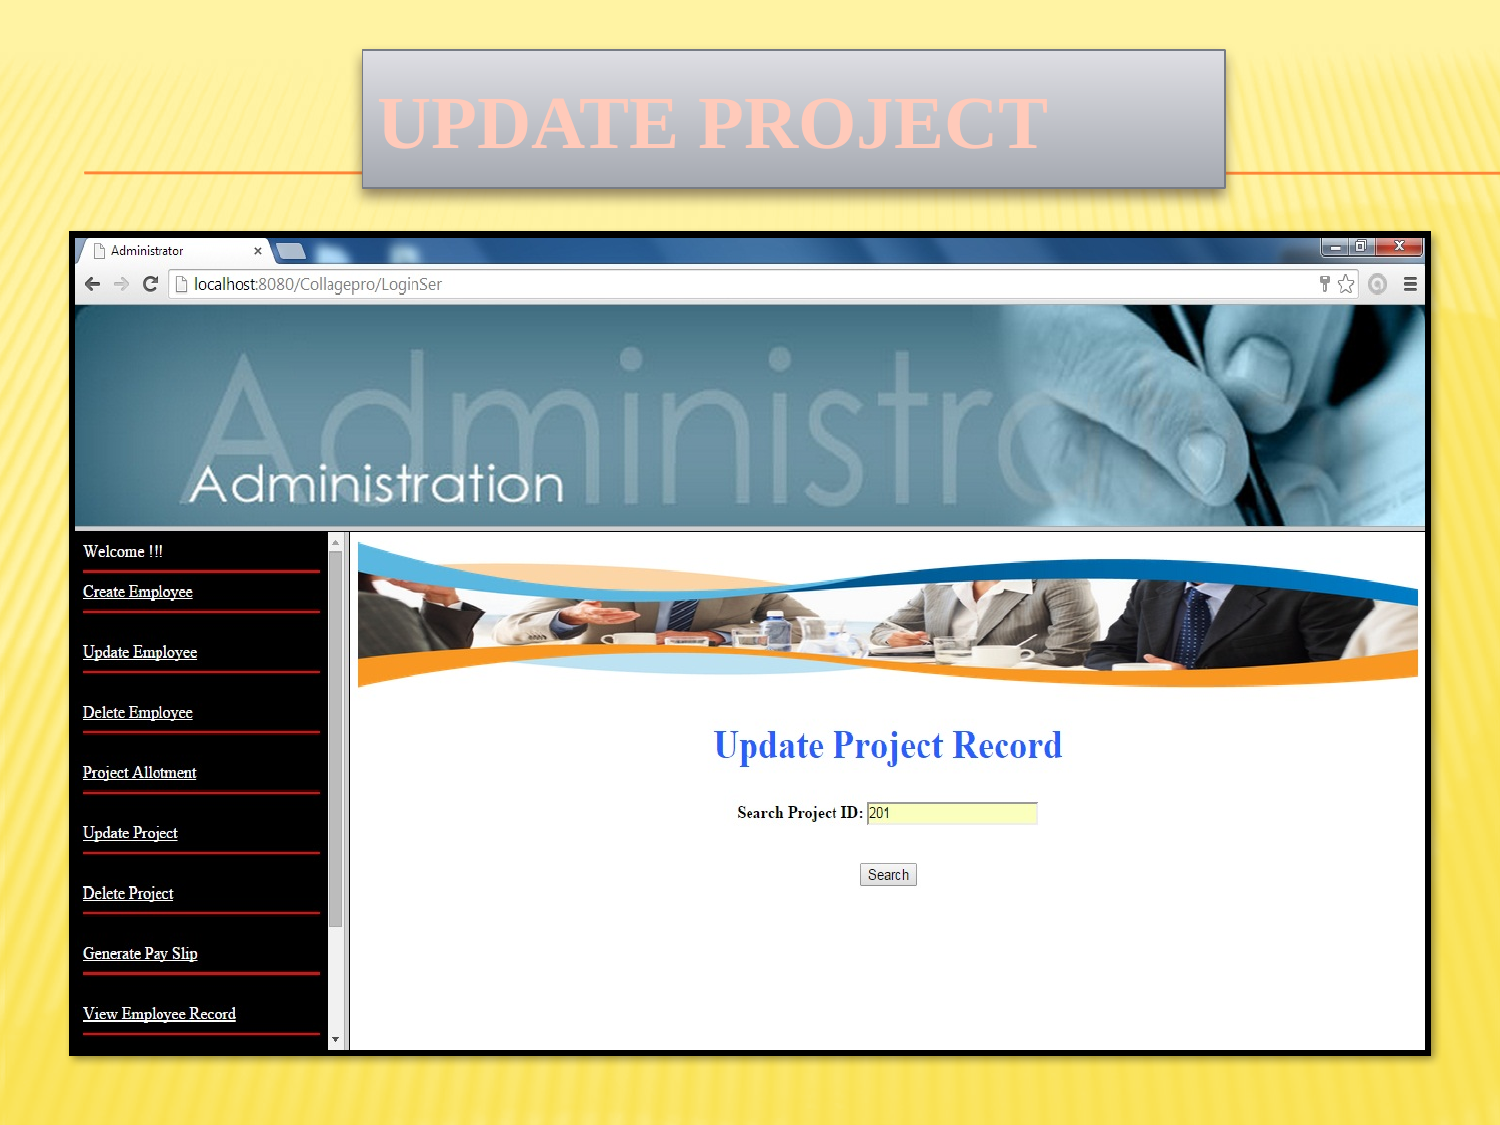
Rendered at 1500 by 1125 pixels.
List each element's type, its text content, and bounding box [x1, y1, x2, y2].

picture [74, 237, 1426, 1051]
title UPDATE PROJECT [362, 49, 1226, 189]
